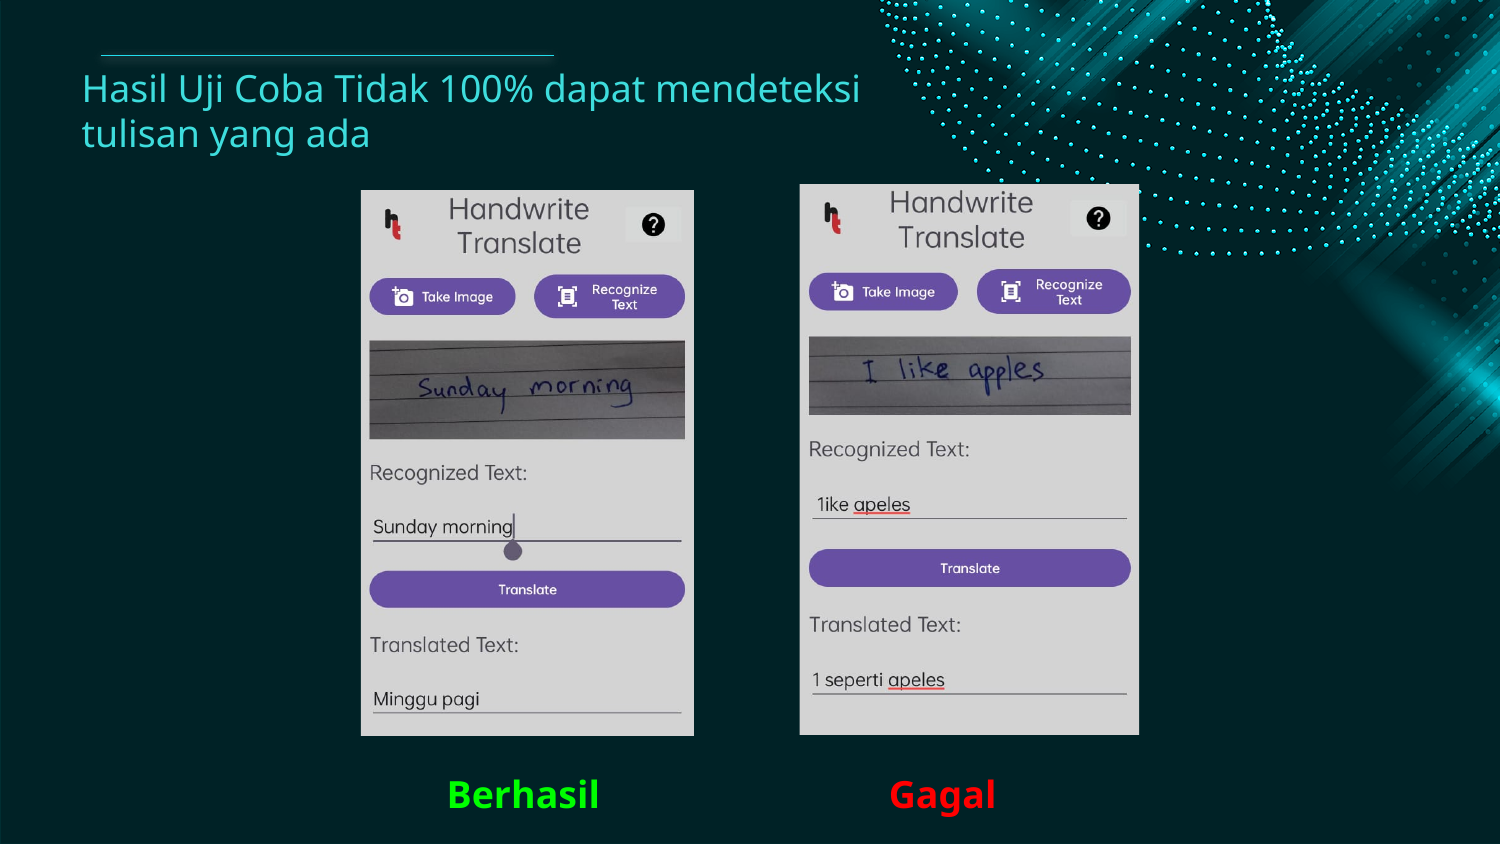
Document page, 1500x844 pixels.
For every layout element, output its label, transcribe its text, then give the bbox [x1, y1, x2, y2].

picture [0, 0, 1500, 844]
title Hasil Uji Coba Tidak 100% dapat mendeteksi tulisan yang ada [66, 93, 970, 171]
text_box Gagal [873, 755, 1065, 818]
text_box Berhasil [431, 755, 623, 818]
